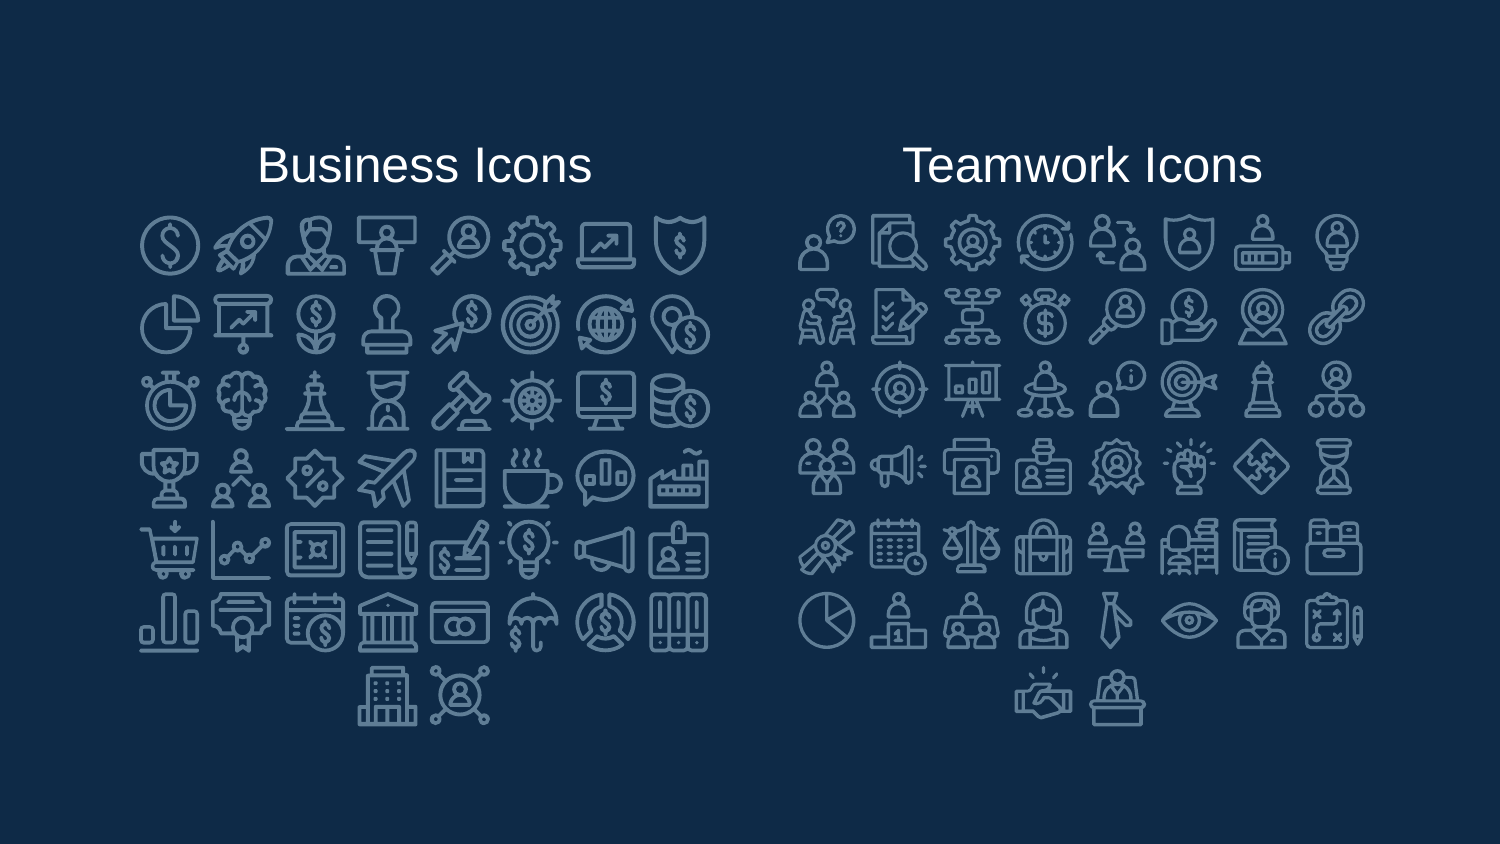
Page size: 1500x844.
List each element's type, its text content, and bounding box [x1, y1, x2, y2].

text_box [870, 287, 929, 346]
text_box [1014, 437, 1073, 496]
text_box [212, 215, 274, 276]
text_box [284, 521, 346, 578]
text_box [429, 600, 491, 645]
text_box [574, 526, 635, 574]
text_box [649, 373, 711, 429]
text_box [285, 215, 347, 276]
title Teamwork Icons [797, 117, 1369, 197]
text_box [1016, 213, 1074, 272]
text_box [942, 437, 1001, 496]
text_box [429, 664, 491, 726]
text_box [797, 287, 857, 346]
text_box [1232, 437, 1290, 496]
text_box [798, 518, 856, 576]
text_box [653, 215, 707, 276]
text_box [798, 437, 856, 496]
text_box [798, 360, 856, 418]
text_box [575, 449, 636, 508]
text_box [575, 221, 637, 270]
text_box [210, 519, 272, 581]
text_box [357, 448, 417, 509]
text_box [1016, 360, 1074, 418]
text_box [1232, 517, 1291, 576]
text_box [429, 519, 491, 581]
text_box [1236, 591, 1287, 650]
text_box [1244, 360, 1282, 418]
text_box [284, 592, 346, 653]
text_box [1088, 669, 1147, 727]
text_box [869, 591, 928, 650]
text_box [430, 293, 492, 355]
text_box [1307, 360, 1366, 418]
text_box [942, 519, 1001, 574]
text_box [1308, 288, 1366, 346]
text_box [296, 294, 336, 355]
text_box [649, 293, 711, 355]
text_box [870, 360, 929, 419]
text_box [1237, 287, 1289, 346]
text_box [1100, 591, 1133, 650]
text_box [797, 213, 857, 272]
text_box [284, 448, 345, 509]
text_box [501, 370, 563, 432]
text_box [139, 519, 200, 581]
title Business Icons [139, 117, 711, 197]
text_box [575, 370, 637, 432]
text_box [1014, 665, 1073, 720]
text_box [1160, 360, 1218, 418]
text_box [429, 215, 493, 276]
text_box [869, 444, 928, 489]
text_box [139, 447, 199, 509]
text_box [139, 215, 201, 276]
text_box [366, 370, 410, 432]
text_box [434, 448, 486, 509]
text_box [574, 293, 638, 355]
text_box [357, 520, 419, 580]
text_box [798, 591, 856, 649]
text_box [139, 294, 201, 355]
text_box [1315, 438, 1353, 496]
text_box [501, 215, 563, 277]
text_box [1088, 360, 1147, 419]
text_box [1088, 213, 1147, 272]
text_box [212, 293, 274, 355]
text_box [1163, 213, 1215, 272]
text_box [1160, 287, 1219, 346]
text_box [1160, 517, 1219, 576]
text_box [1018, 591, 1069, 650]
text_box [210, 591, 272, 653]
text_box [507, 591, 559, 653]
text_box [648, 447, 710, 509]
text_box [1305, 518, 1363, 576]
text_box [500, 294, 561, 355]
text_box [648, 520, 710, 580]
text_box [1233, 213, 1292, 272]
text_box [357, 591, 419, 653]
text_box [1160, 601, 1219, 640]
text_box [502, 447, 564, 509]
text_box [869, 517, 928, 576]
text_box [498, 519, 559, 581]
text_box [140, 370, 200, 432]
text_box [356, 215, 417, 276]
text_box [1162, 437, 1217, 496]
text_box [942, 591, 1000, 650]
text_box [575, 592, 637, 653]
text_box [944, 288, 1002, 345]
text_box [648, 592, 709, 653]
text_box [210, 447, 272, 509]
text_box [1087, 437, 1146, 496]
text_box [138, 591, 200, 653]
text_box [943, 360, 1002, 419]
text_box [943, 213, 1002, 272]
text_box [1018, 287, 1072, 346]
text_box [357, 665, 418, 727]
text_box [284, 370, 345, 432]
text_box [430, 370, 493, 432]
text_box [361, 294, 413, 355]
text_box [1014, 518, 1073, 576]
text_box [1304, 591, 1364, 650]
text_box [871, 213, 929, 272]
text_box [1315, 213, 1359, 272]
text_box [216, 370, 268, 431]
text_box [1087, 287, 1148, 346]
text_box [1087, 521, 1146, 573]
